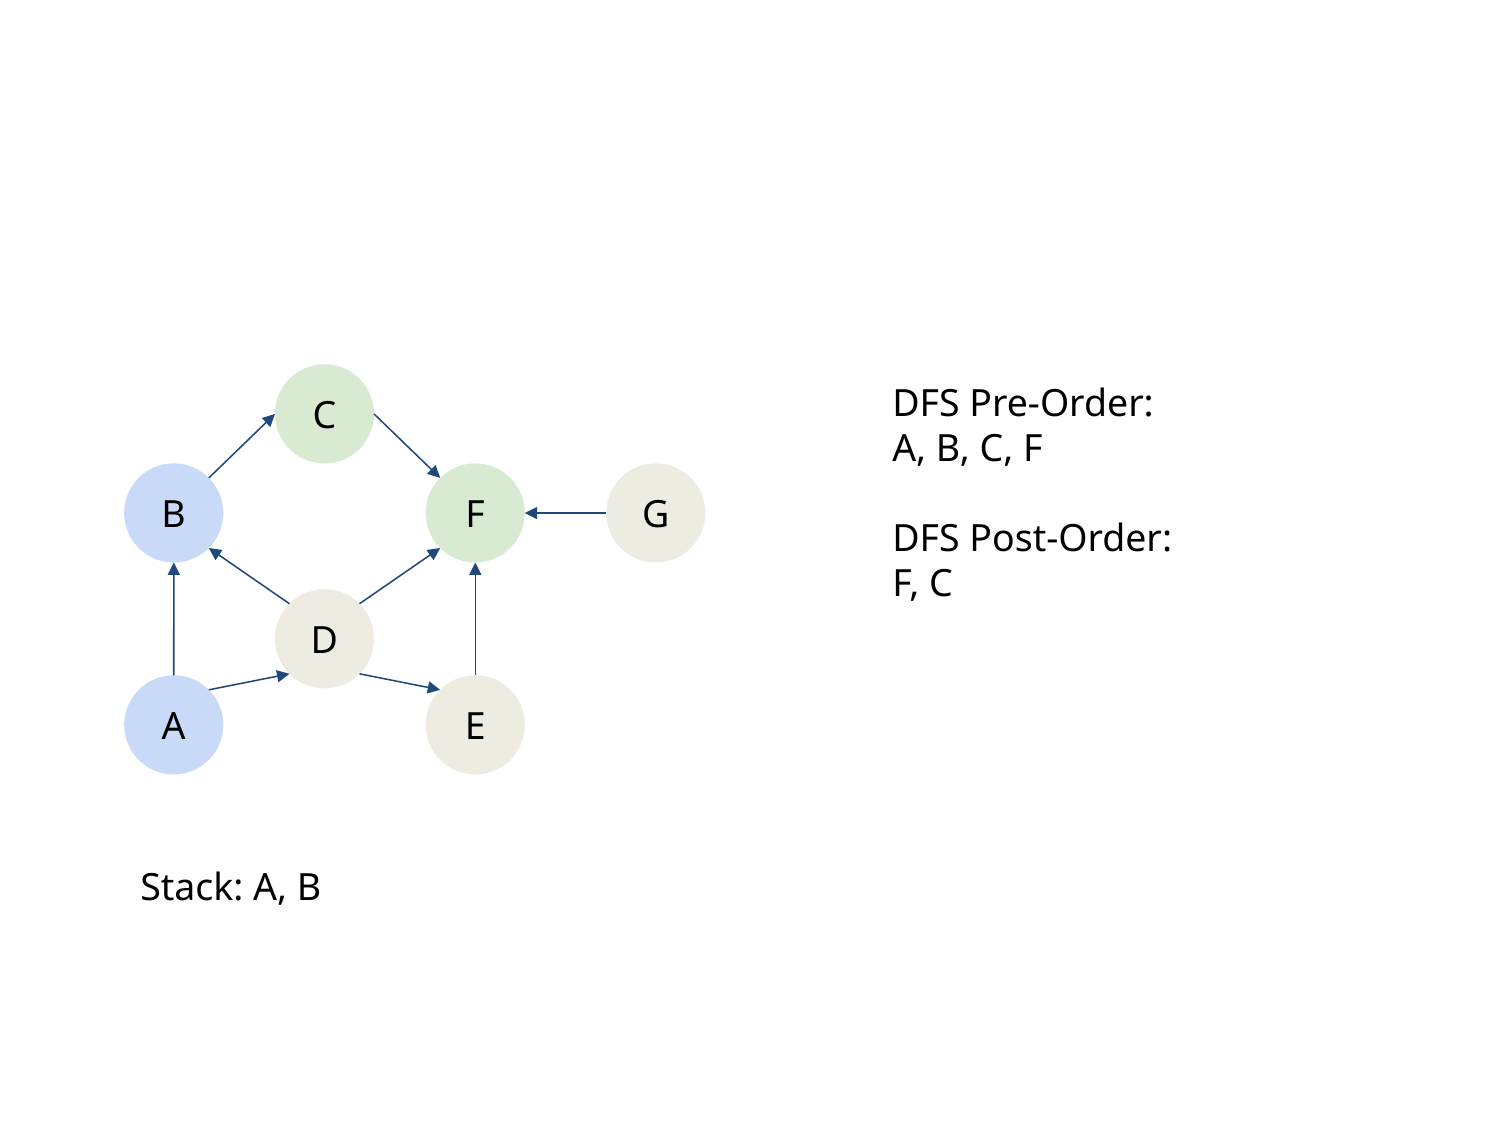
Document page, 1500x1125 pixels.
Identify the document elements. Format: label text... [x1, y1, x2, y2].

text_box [359, 547, 441, 604]
text_box B [124, 463, 224, 563]
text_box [208, 673, 290, 691]
text_box E [425, 675, 525, 775]
text_box G [606, 463, 706, 563]
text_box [359, 673, 441, 691]
text_box F [425, 463, 525, 563]
text_box Stack: A, B [125, 848, 1329, 969]
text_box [373, 413, 441, 479]
text_box DFS Pre-Order: A, B, C, F DFS Post-Order: F, C [877, 364, 1242, 620]
text_box C [274, 364, 374, 464]
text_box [208, 547, 290, 604]
text_box A [124, 675, 224, 775]
text_box D [274, 589, 374, 689]
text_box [208, 413, 276, 479]
